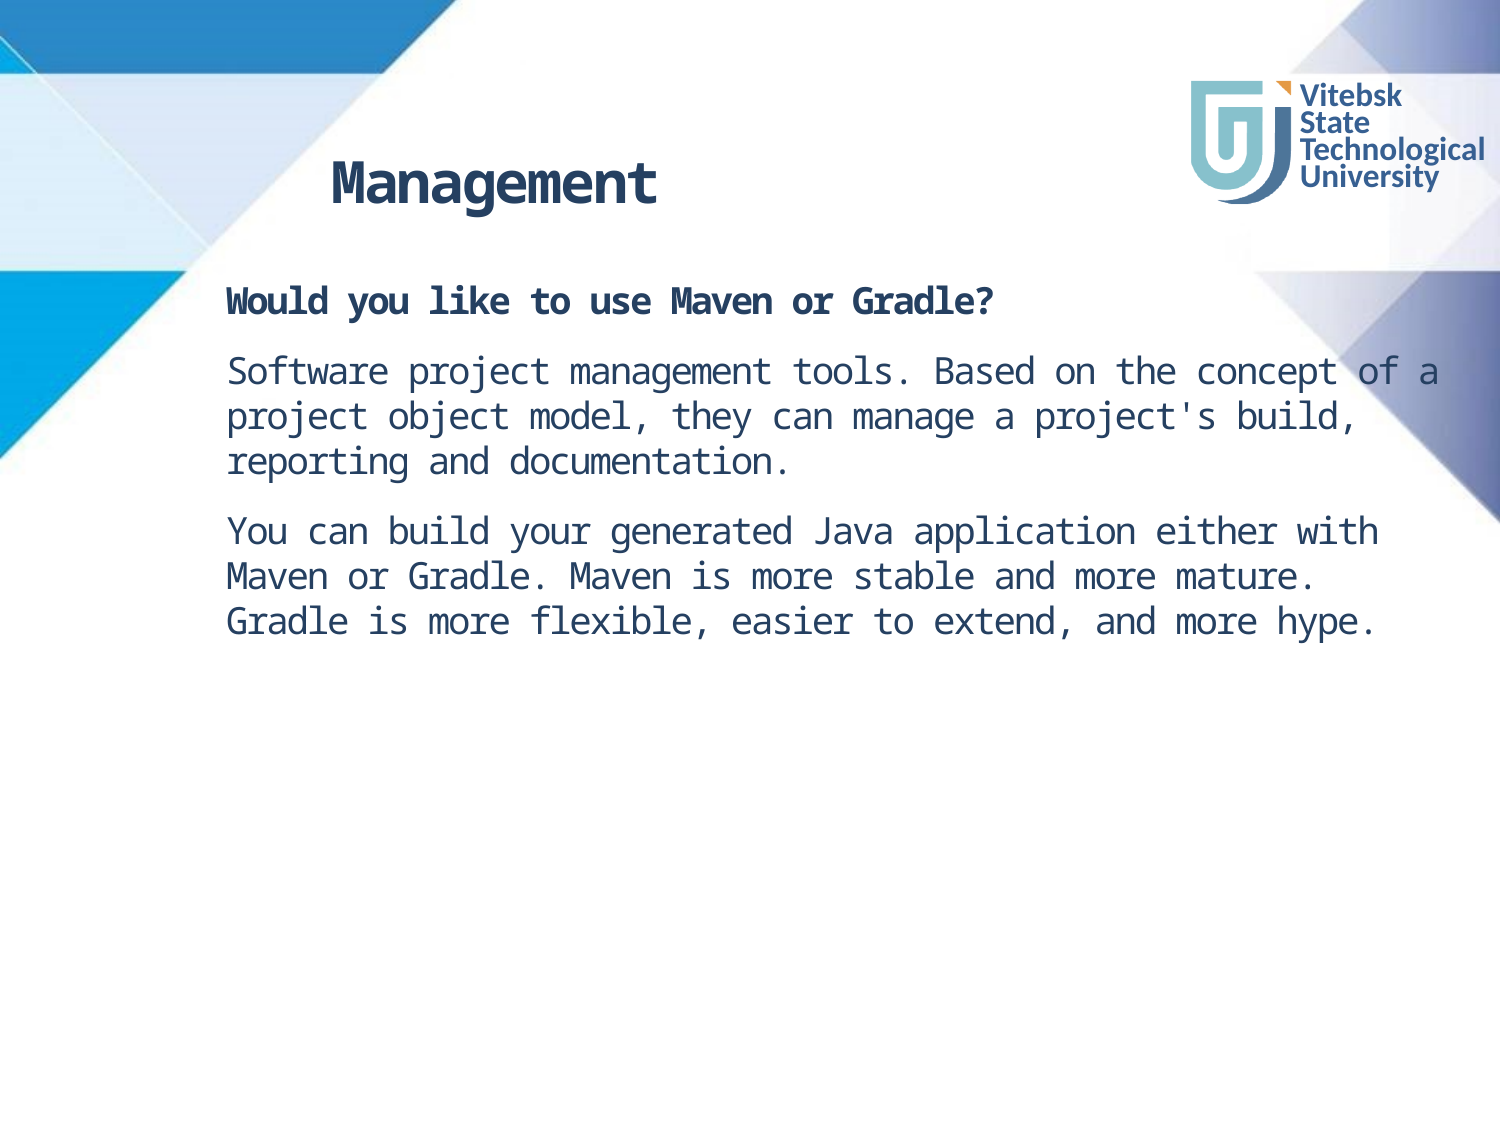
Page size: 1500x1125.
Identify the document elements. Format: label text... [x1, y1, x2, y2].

picture [0, 0, 1500, 1125]
title Management [316, 105, 1176, 256]
list Would you like to use Maven or Gradle? Software project management tools. Based on the concept of a project object model, they can manage a project's build, reporting and documentation. You can build your generated Java application either with Maven or Gradle. Maven is more stable and more mature. Gradle is more flexible, easier to extend, and more hype. [210, 269, 1454, 1047]
